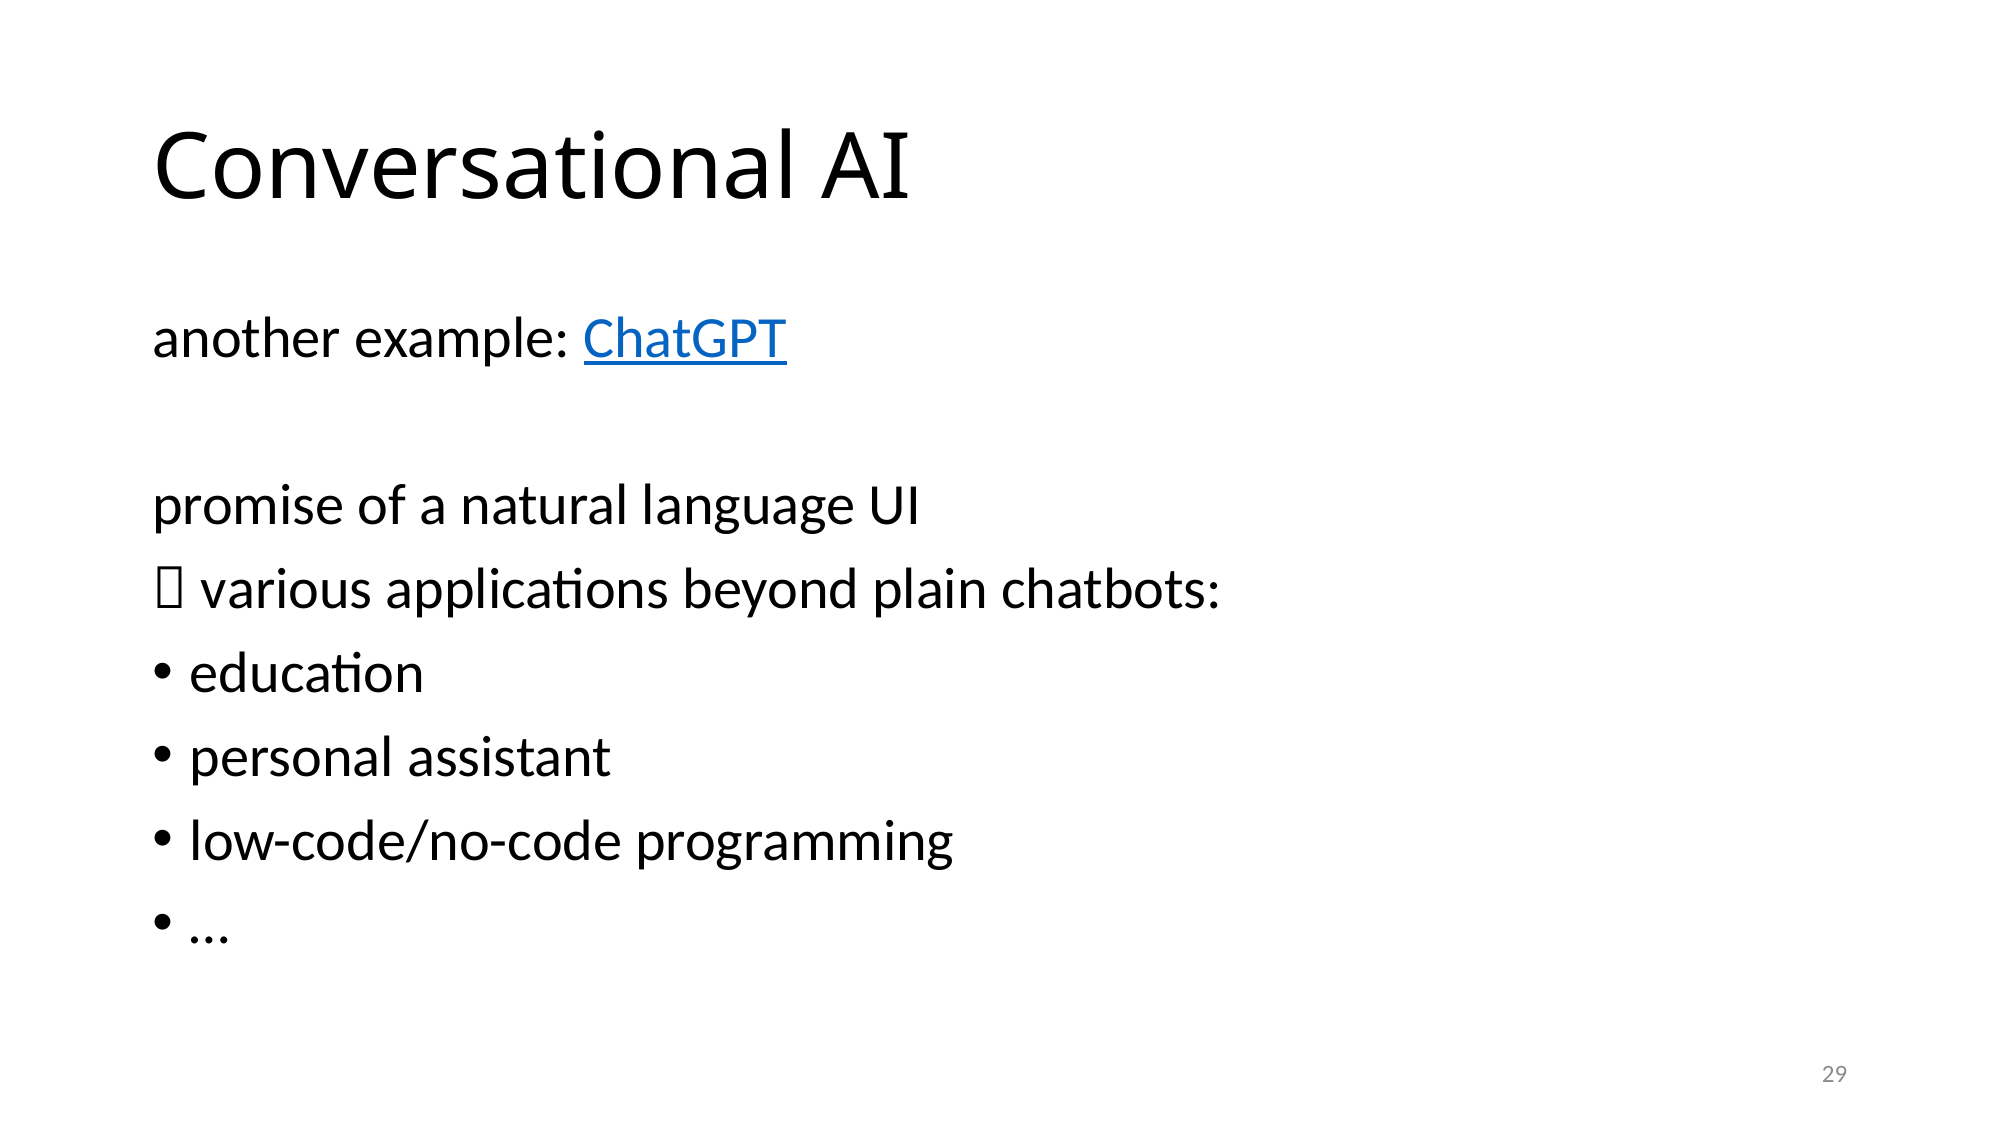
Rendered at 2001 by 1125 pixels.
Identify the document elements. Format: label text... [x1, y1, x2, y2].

list another example: ChatGPT promise of a natural language UI  various applications beyond plain chatbots: education personal assistant low-code/no-code programming … [137, 299, 1863, 1014]
slide_number 29 [1412, 1042, 1863, 1103]
title Conversational AI [137, 59, 1863, 278]
